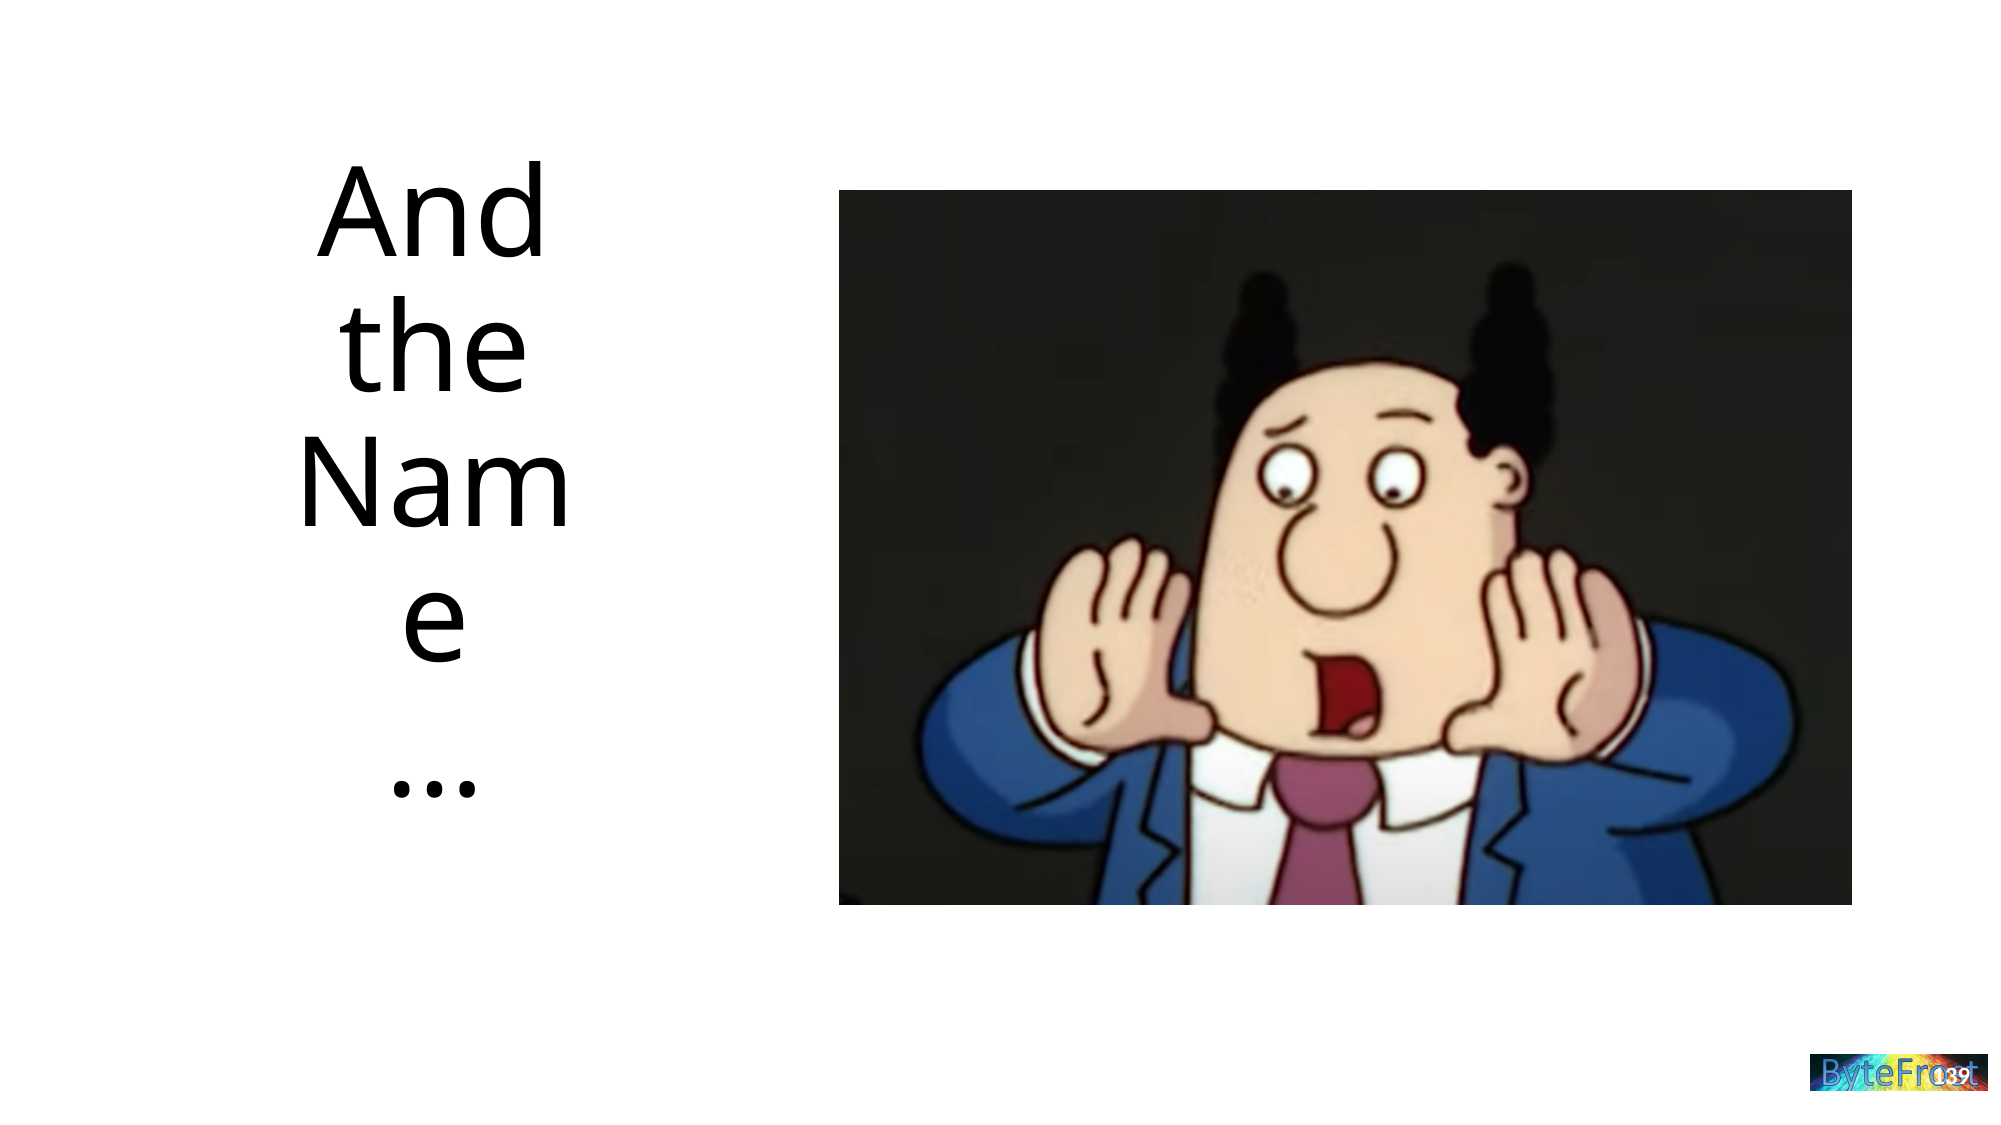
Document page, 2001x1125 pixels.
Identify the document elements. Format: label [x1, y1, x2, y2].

title [269, 439, 600, 832]
picture [839, 190, 1852, 905]
picture [1810, 1054, 1988, 1091]
